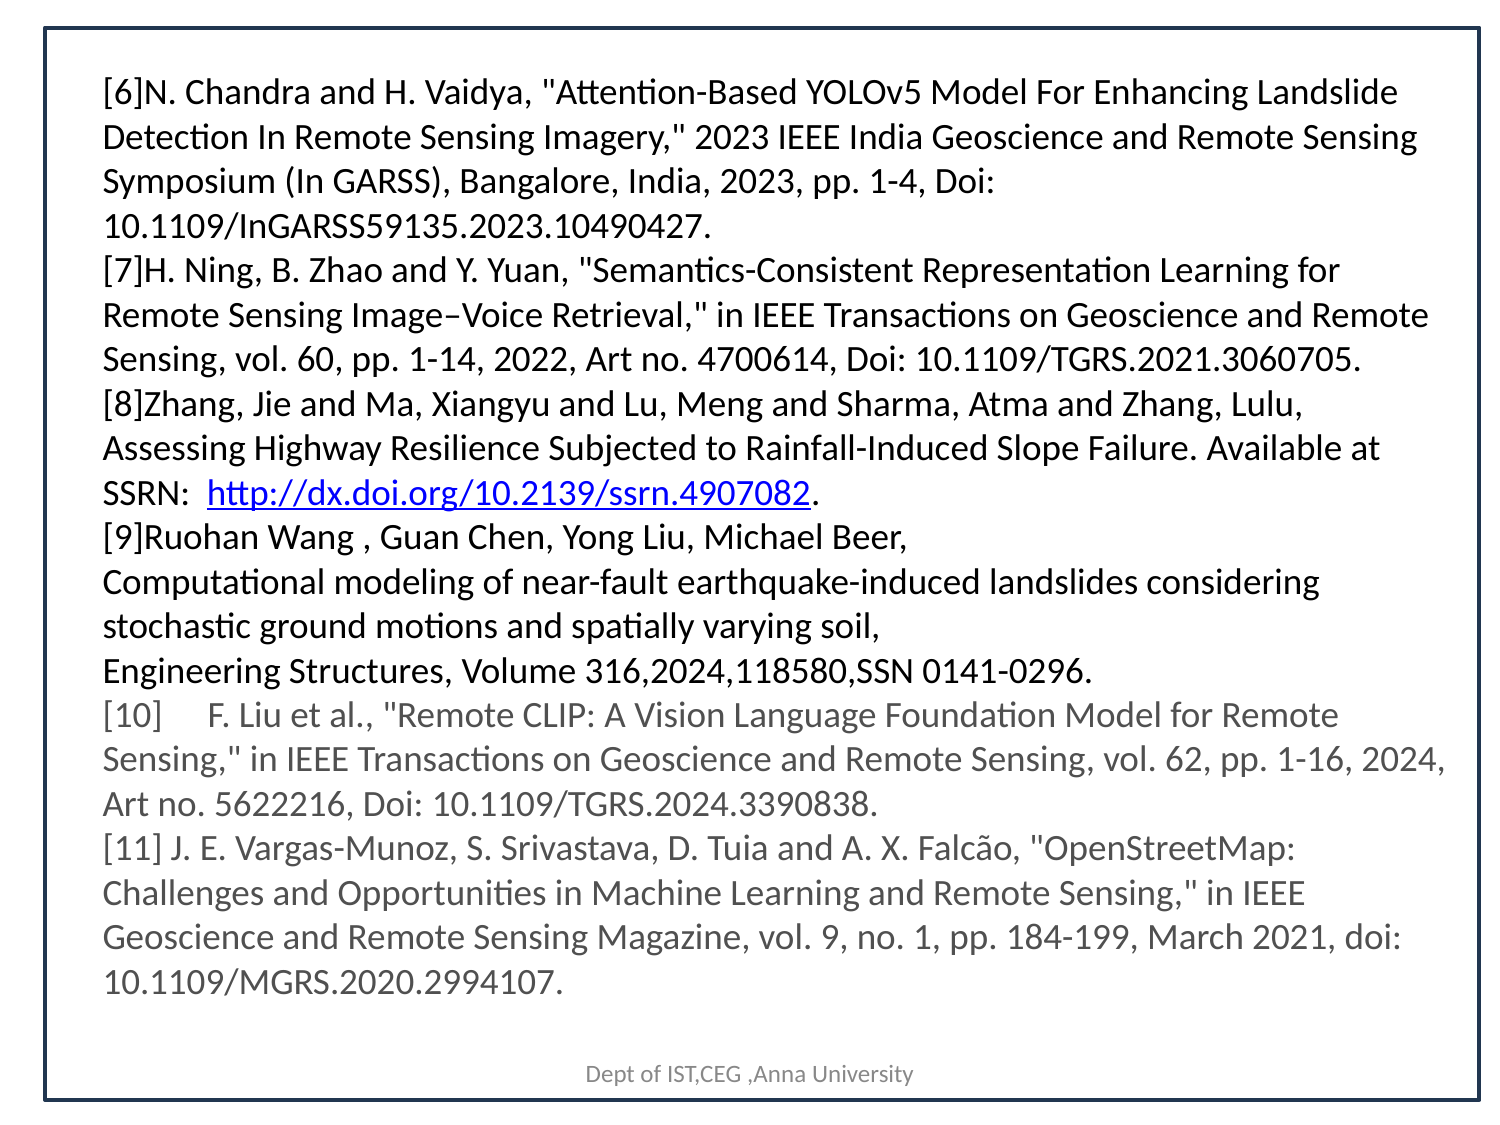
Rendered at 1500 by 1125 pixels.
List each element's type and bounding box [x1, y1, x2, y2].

text_box [45, 27, 1480, 1101]
